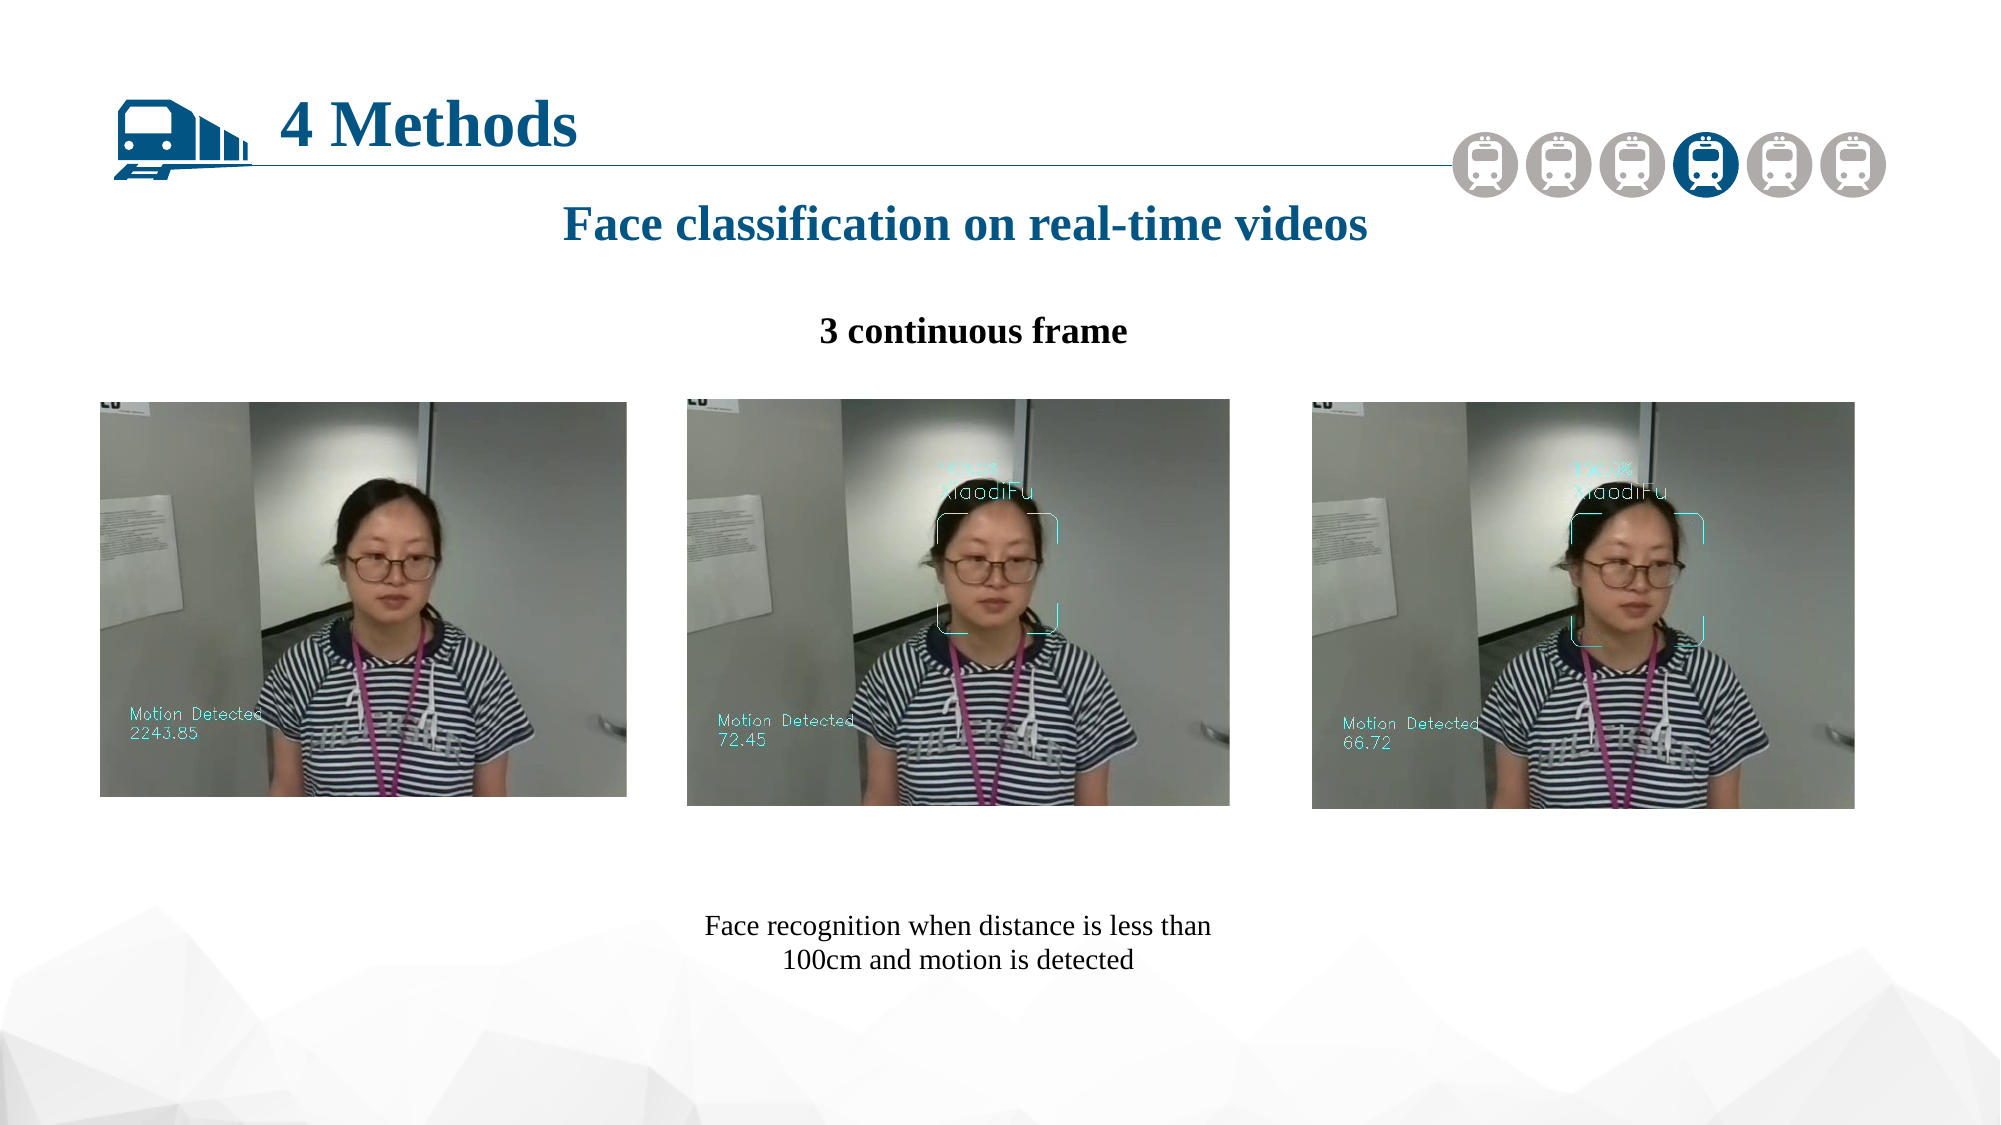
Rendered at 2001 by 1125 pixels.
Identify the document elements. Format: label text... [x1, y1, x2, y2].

text_box Face classification on real-time videos [548, 177, 1415, 258]
text_box Face recognition when distance is less than 100cm and motion is detected [655, 898, 1262, 984]
text_box 4 Methods [280, 88, 804, 161]
picture [1312, 402, 1855, 809]
picture [100, 402, 627, 797]
picture [687, 399, 1230, 806]
text_box 3 continuous frame [804, 298, 1143, 358]
